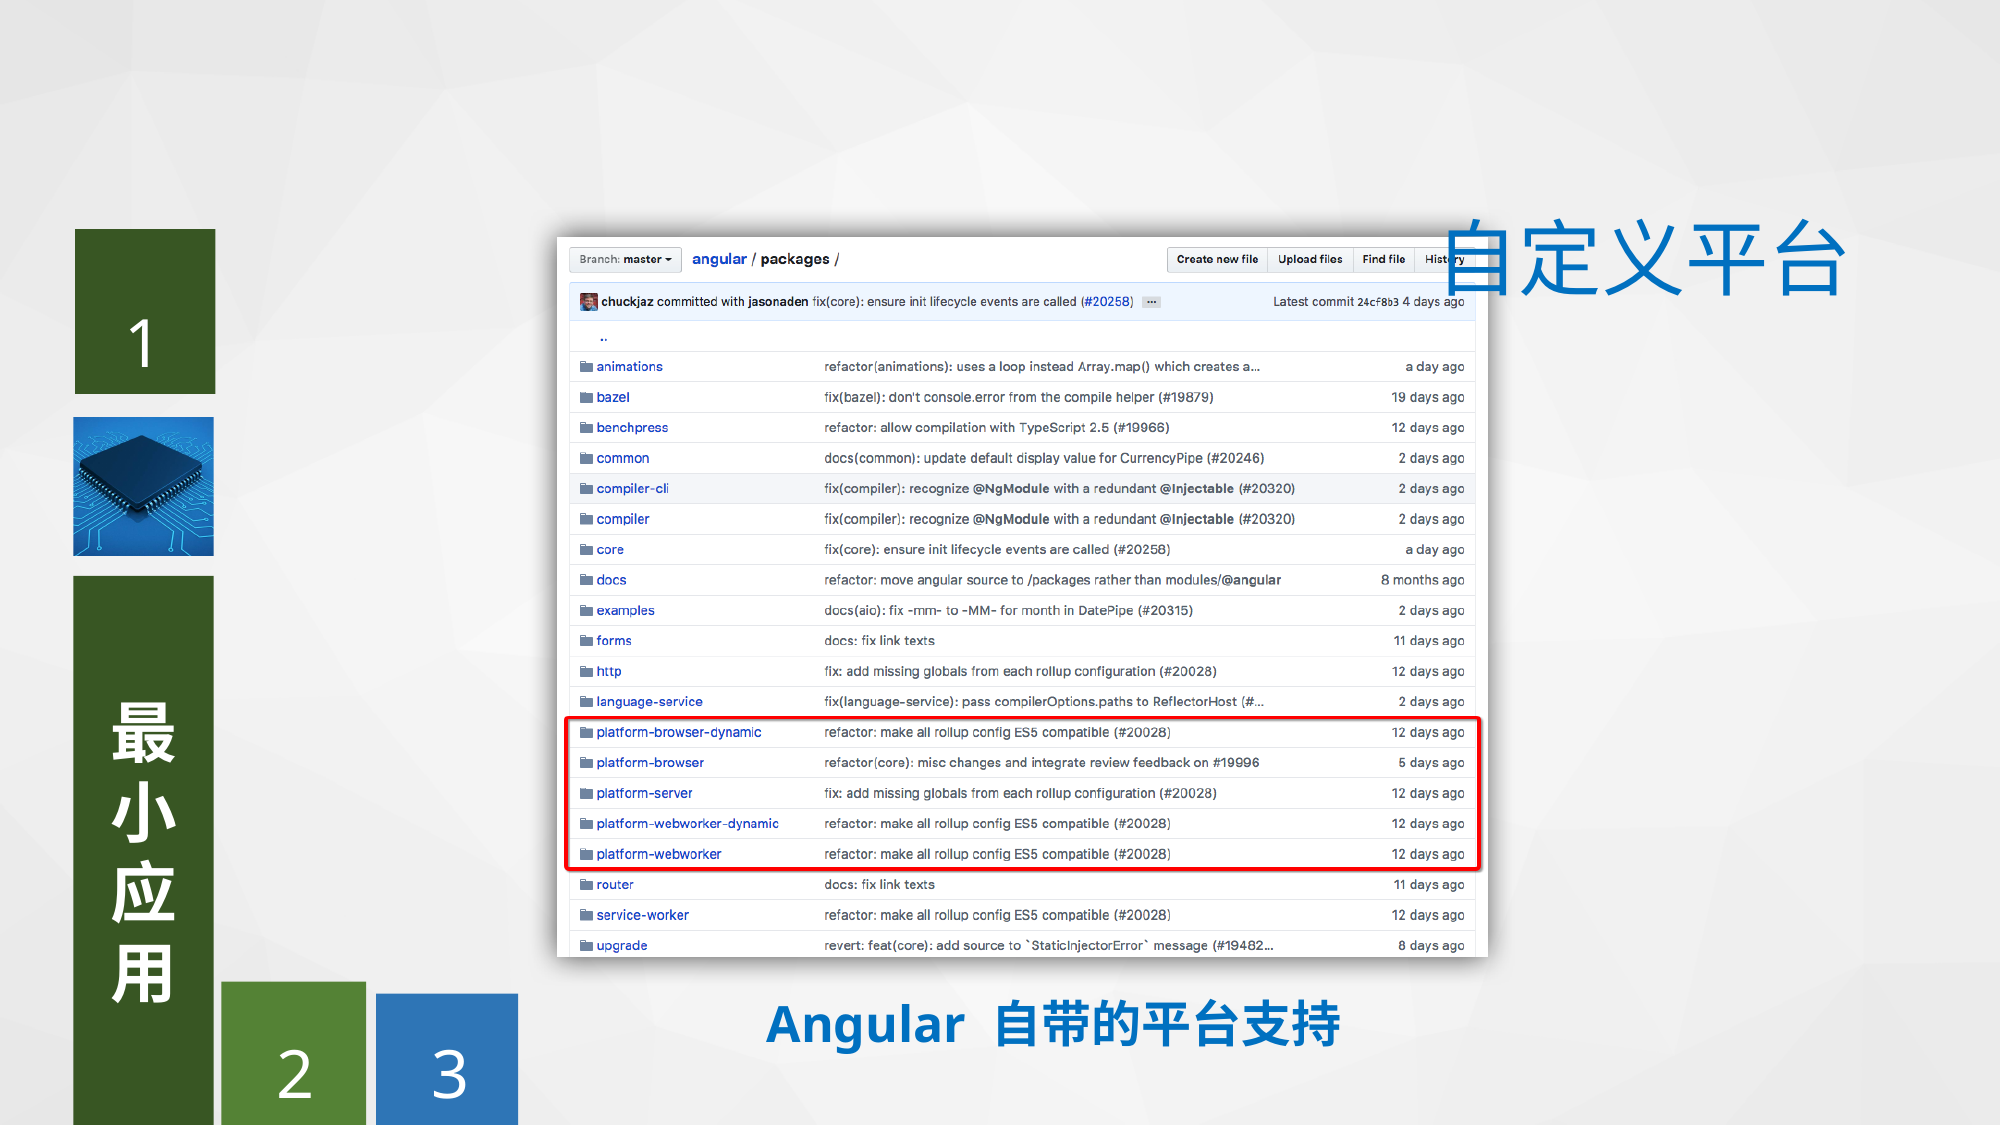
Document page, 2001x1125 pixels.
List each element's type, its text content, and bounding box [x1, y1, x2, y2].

text_box Angular 自带的平台支持 [708, 984, 1400, 1060]
text_box 自定义平台 [1381, 198, 1907, 314]
picture [0, 0, 2000, 1125]
